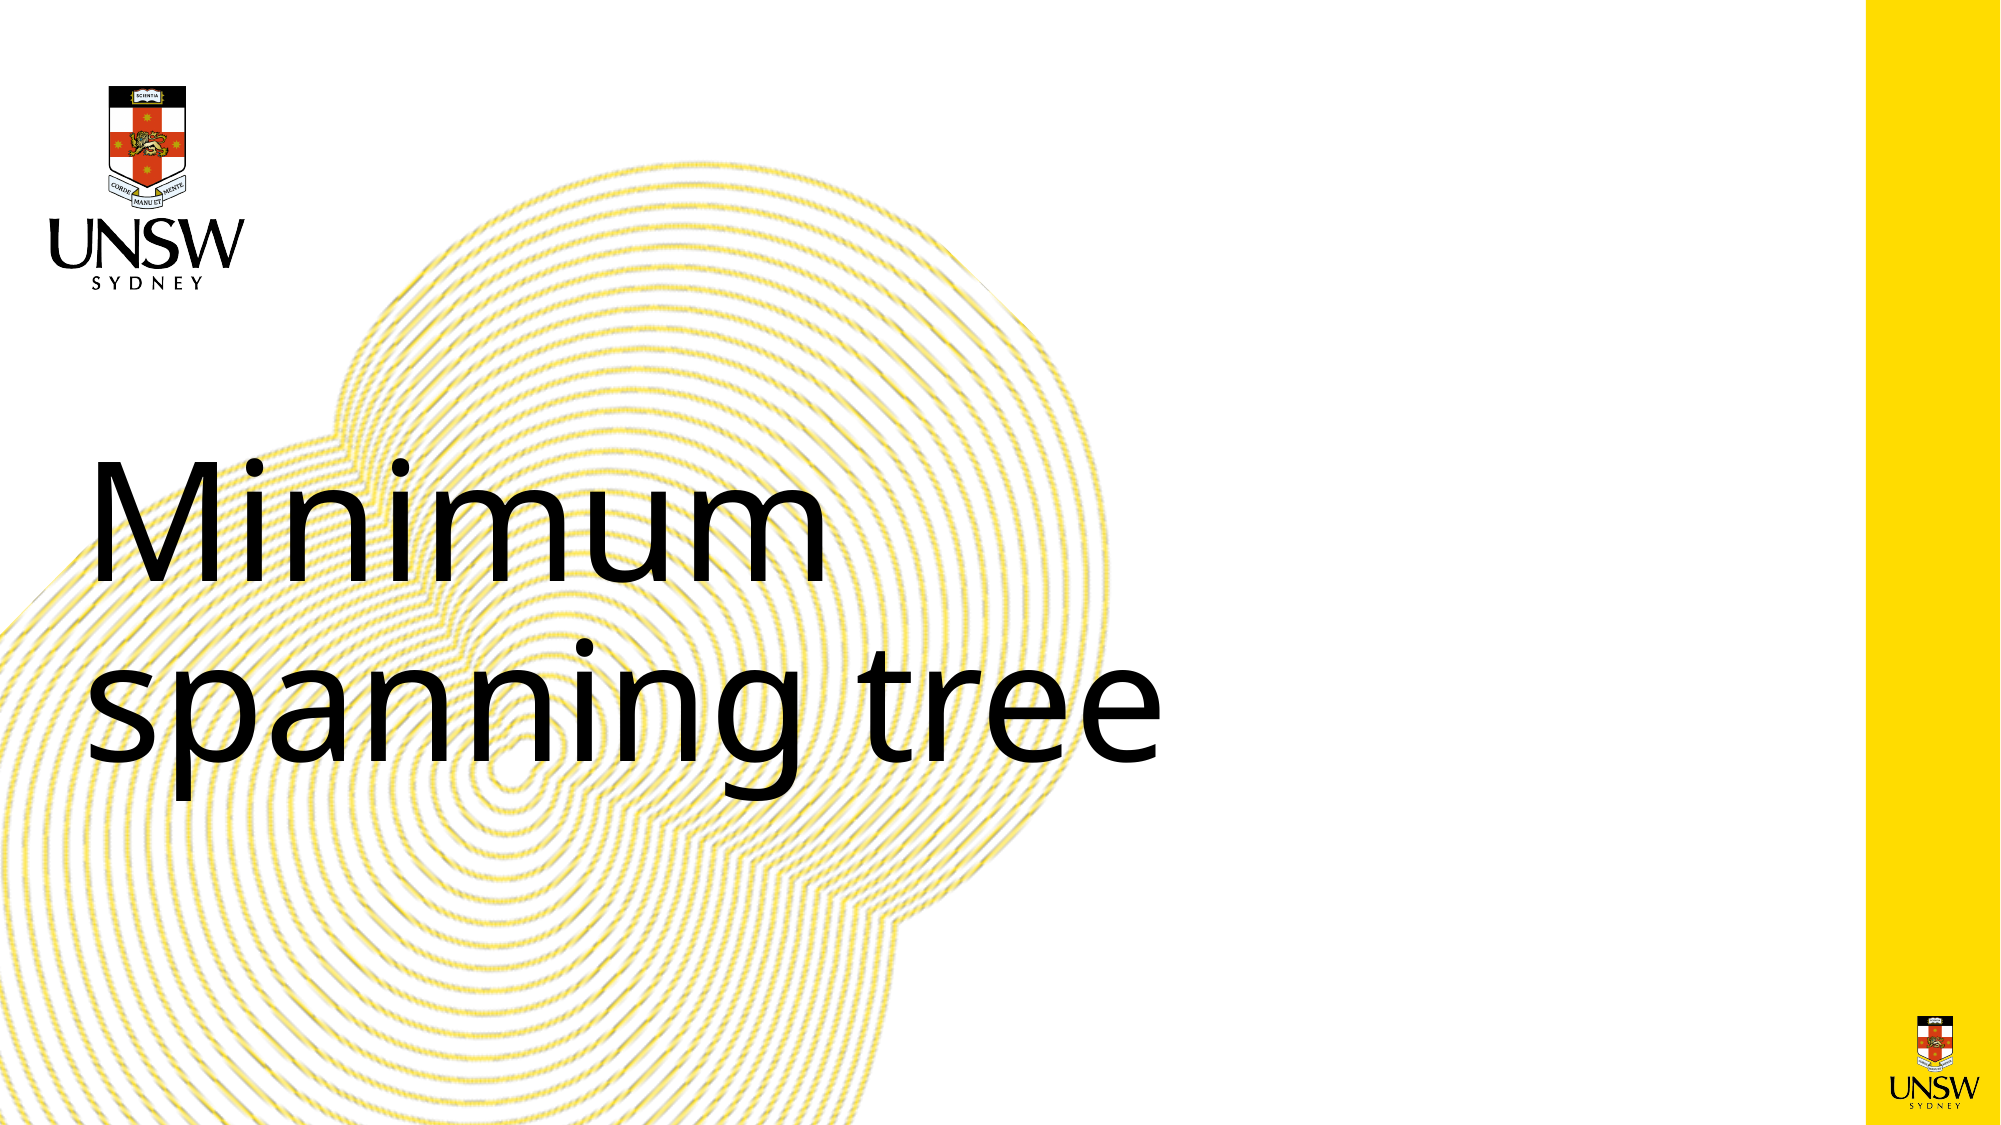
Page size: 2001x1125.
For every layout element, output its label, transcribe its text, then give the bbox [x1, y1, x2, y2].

picture [49, 86, 245, 290]
picture [1890, 1016, 1980, 1109]
title Minimum spanning tree [67, 430, 1575, 850]
